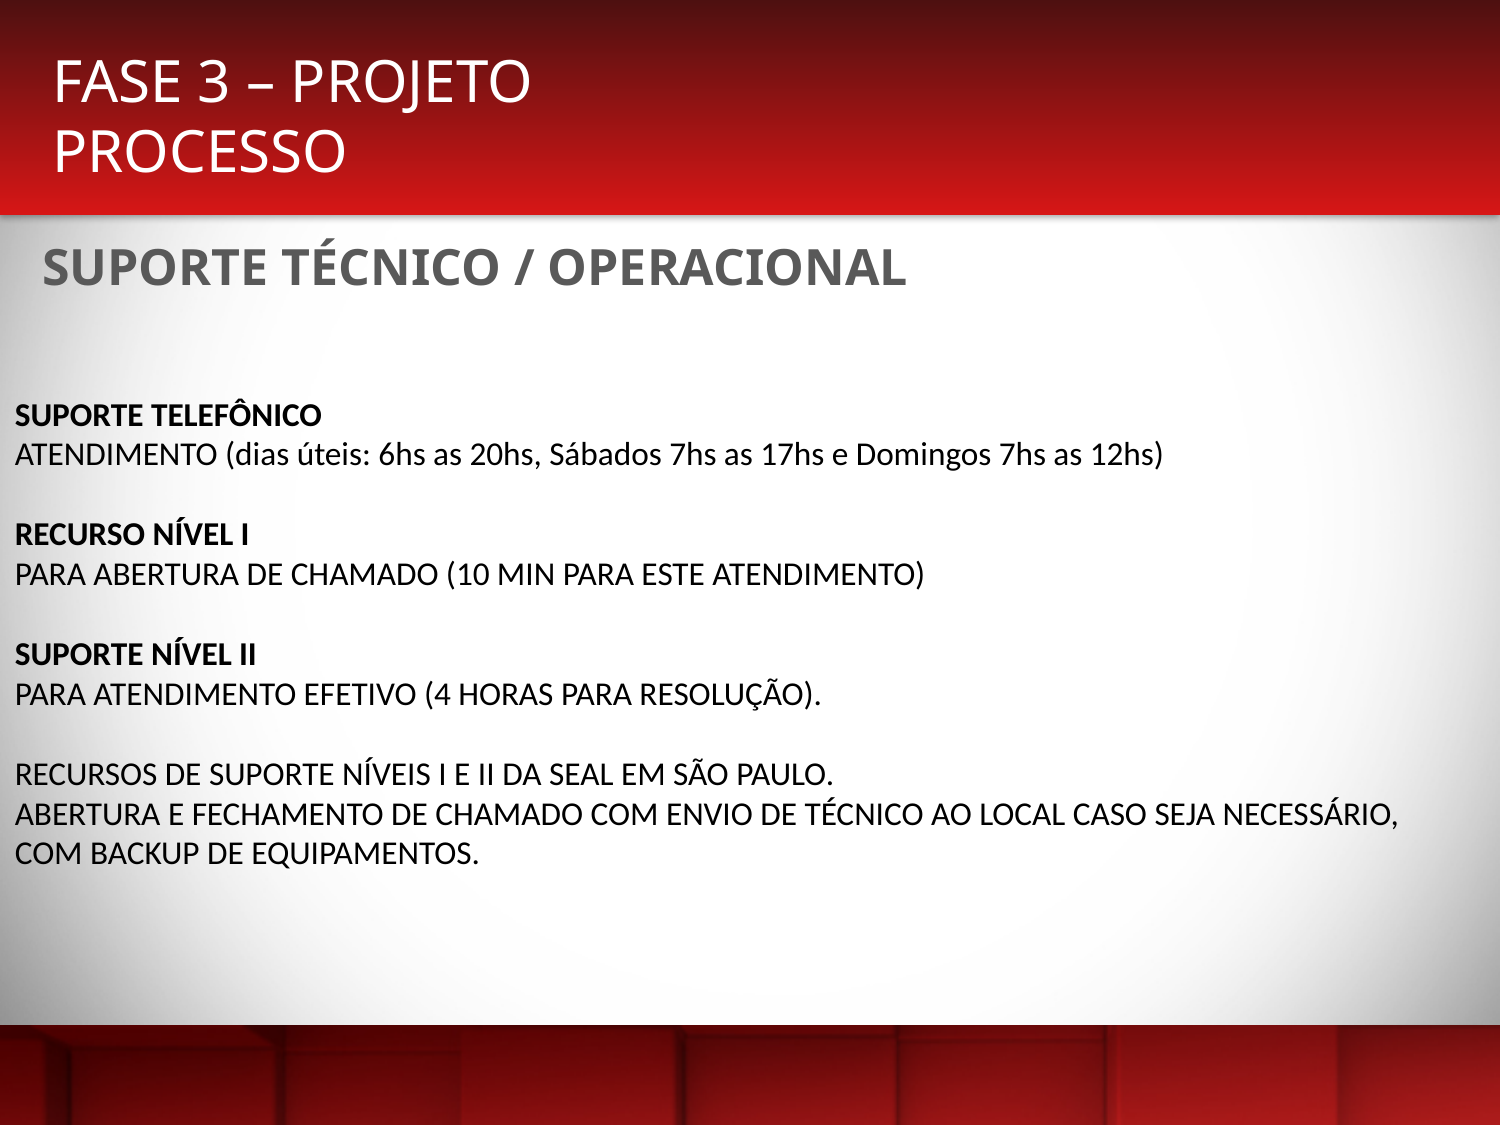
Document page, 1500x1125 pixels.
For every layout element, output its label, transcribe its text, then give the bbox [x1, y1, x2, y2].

text_box SUPORTE TELEFÔNICO ATENDIMENTO (dias úteis: 6hs as 20hs, Sábados 7hs as 17hs e Domingos 7hs as 12hs) RECURSO NÍVEL I PARA ABERTURA DE CHAMADO (10 MIN PARA ESTE ATENDIMENTO) SUPORTE NÍVEL II PARA ATENDIMENTO EFETIVO (4 HORAS PARA RESOLUÇÃO). RECURSOS DE SUPORTE NÍVEIS I E II DA SEAL EM SÃO PAULO. ABERTURA E FECHAMENTO DE CHAMADO COM ENVIO DE TÉCNICO AO LOCAL CASO SEJA NECESSÁRIO, COM BACKUP DE EQUIPAMENTOS. [0, 385, 1445, 880]
picture [0, 216, 1500, 1125]
text_box SUPORTE TÉCNICO / OPERACIONAL [27, 228, 1473, 304]
text_box FASE 3 – PROJETO PROCESSO [37, 36, 1500, 227]
text_box [0, 0, 1500, 216]
